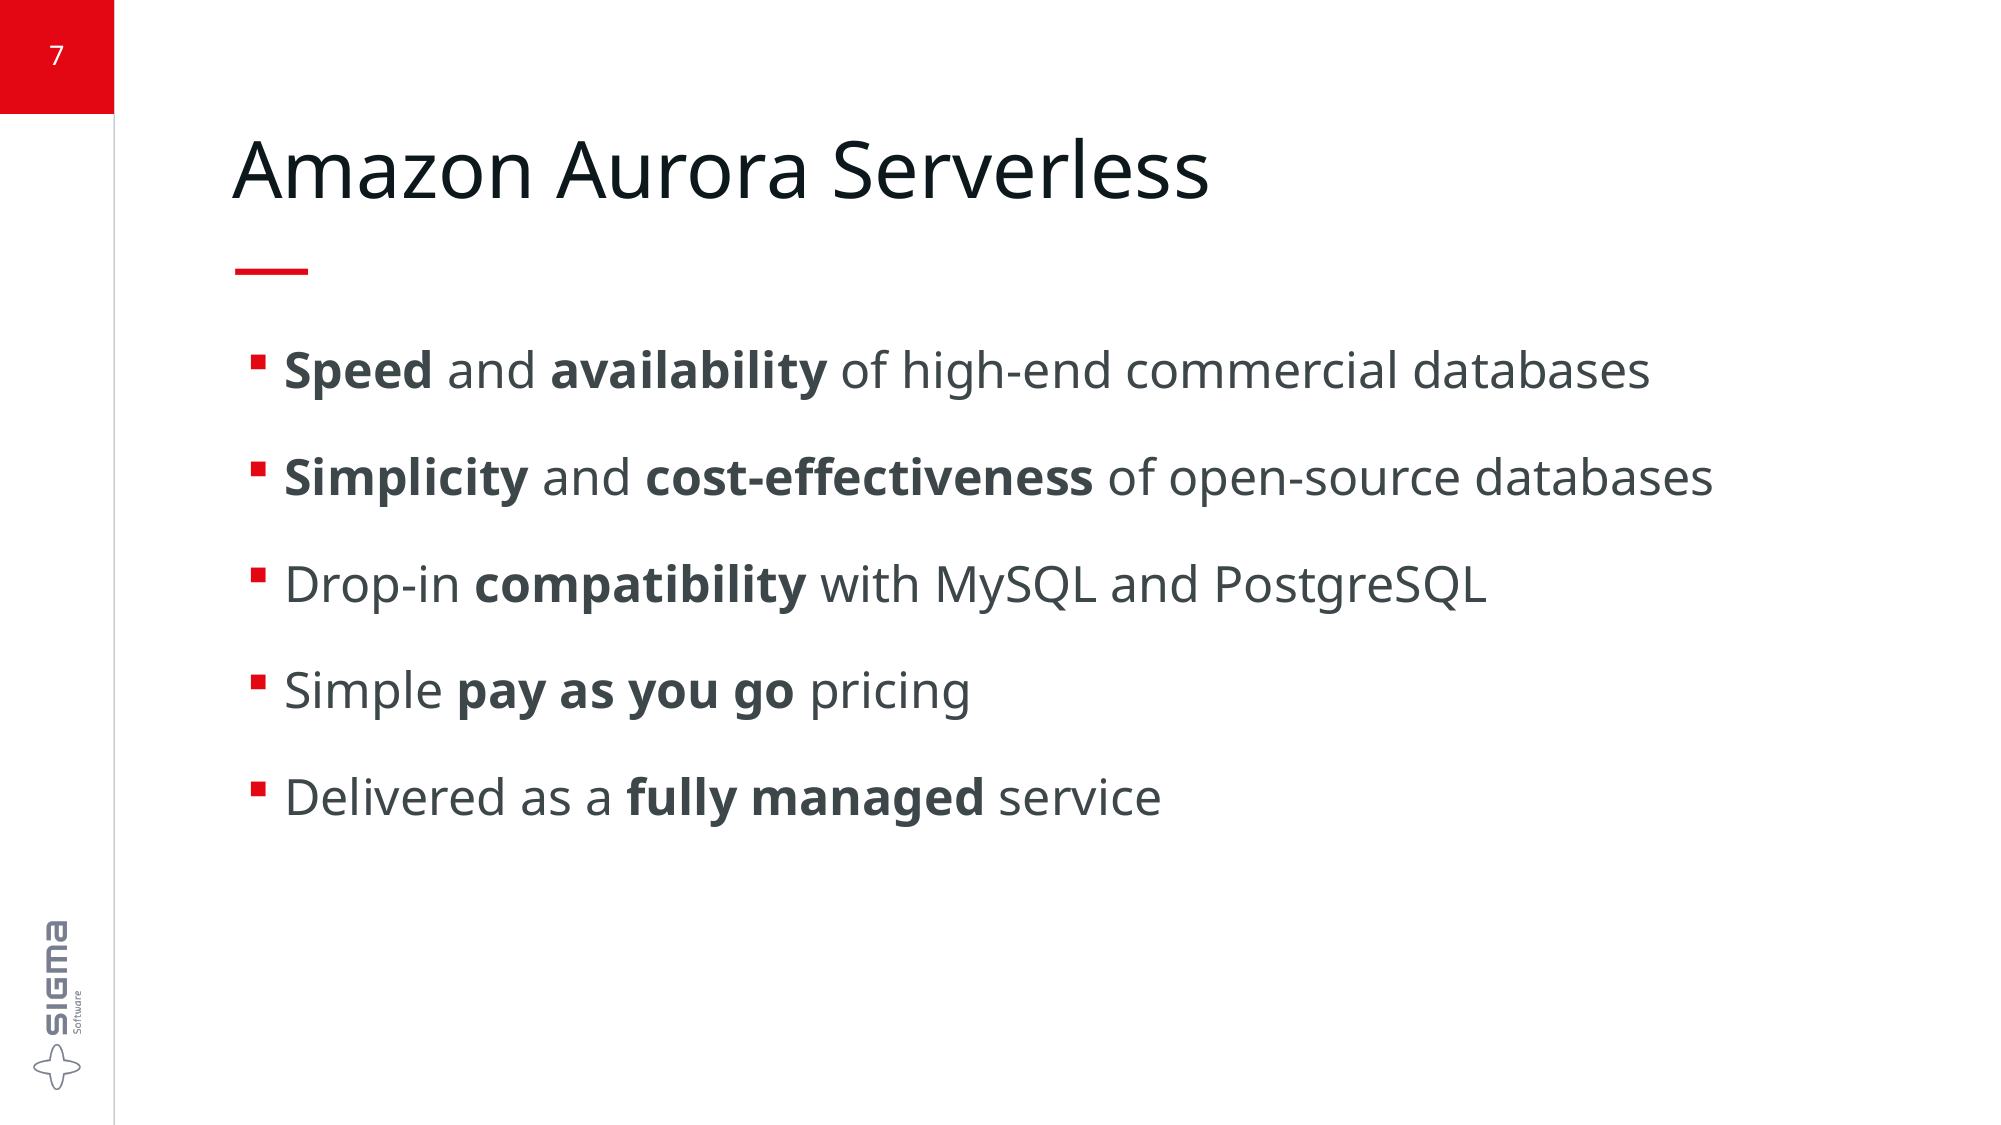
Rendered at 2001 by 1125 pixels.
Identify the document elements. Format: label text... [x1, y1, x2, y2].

text_box Speed and availability of high-end commercial databases Simplicity and cost-effectiveness of open-source databases Drop-in compatibility with MySQL and PostgreSQL Simple pay as you go pricing Delivered as a fully managed service [232, 301, 1849, 1043]
title Amazon Aurora Serverless — [232, 119, 1886, 312]
picture [34, 922, 81, 1090]
slide_number 7 [0, 0, 114, 114]
